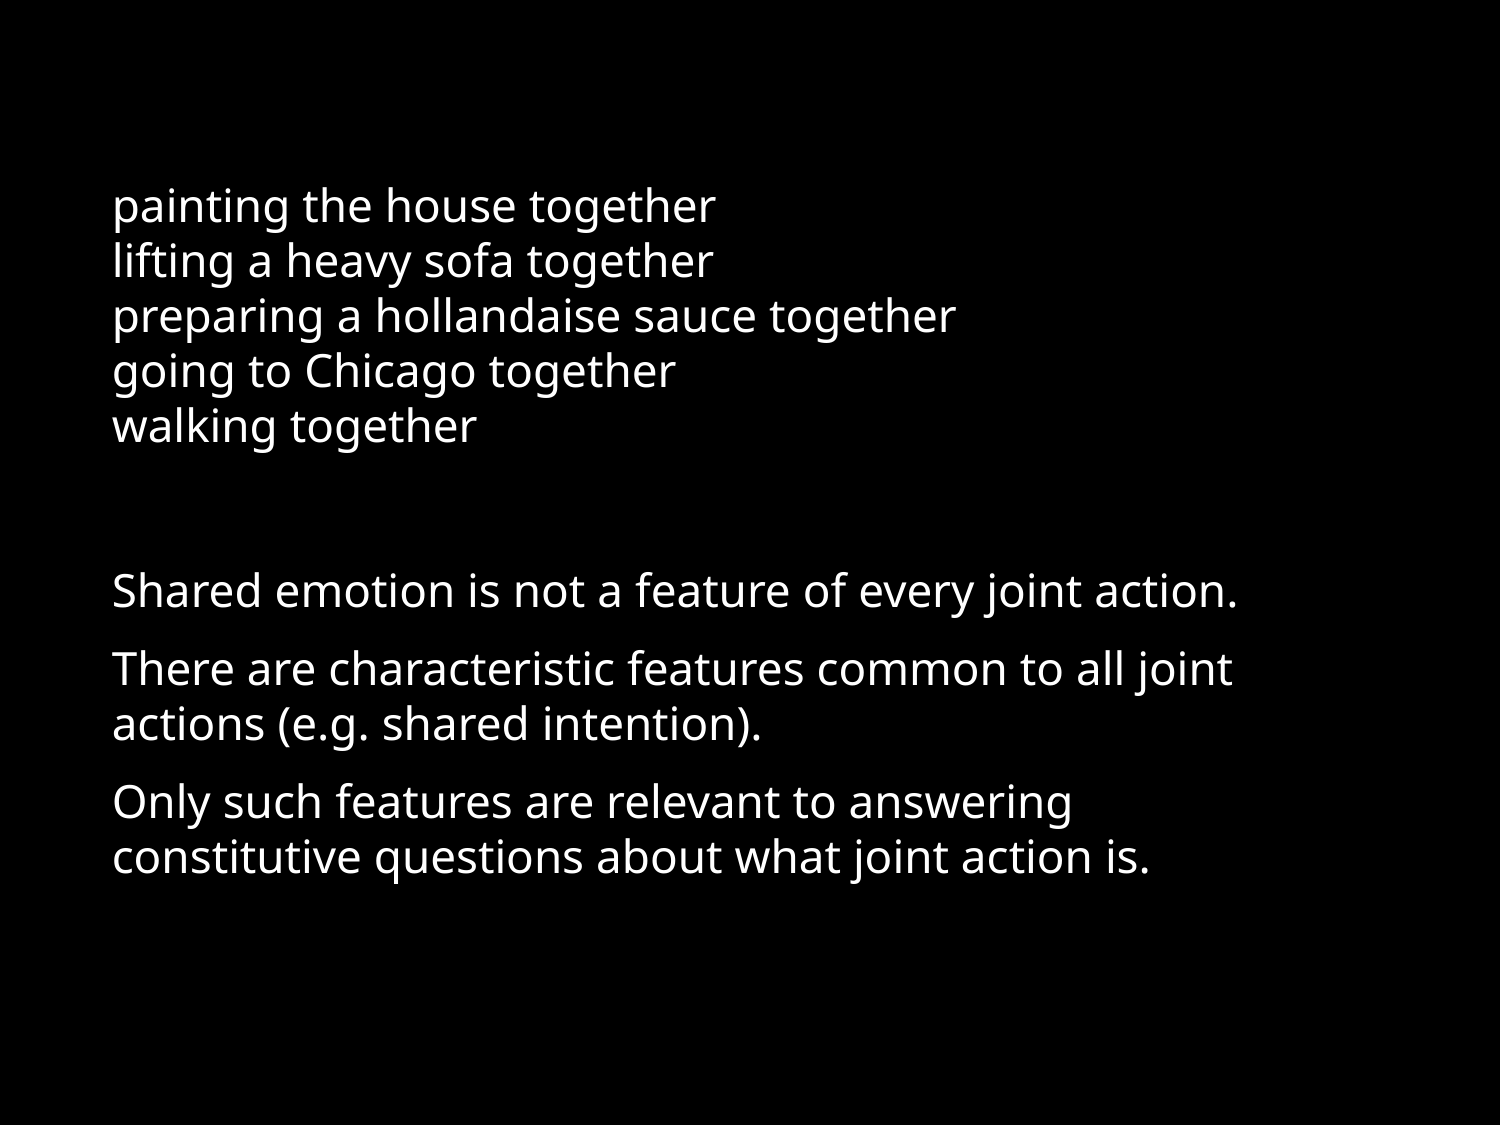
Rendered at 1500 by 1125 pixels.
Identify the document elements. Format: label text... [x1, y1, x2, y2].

text_box painting the house together lifting a heavy sofa together preparing a hollandaise sauce together going to Chicago together walking together Shared emotion is not a feature of every joint action. There are characteristic features common to all joint actions (e.g. shared intention). Only such features are relevant to answering constitutive questions about what joint action is. [97, 169, 1294, 891]
